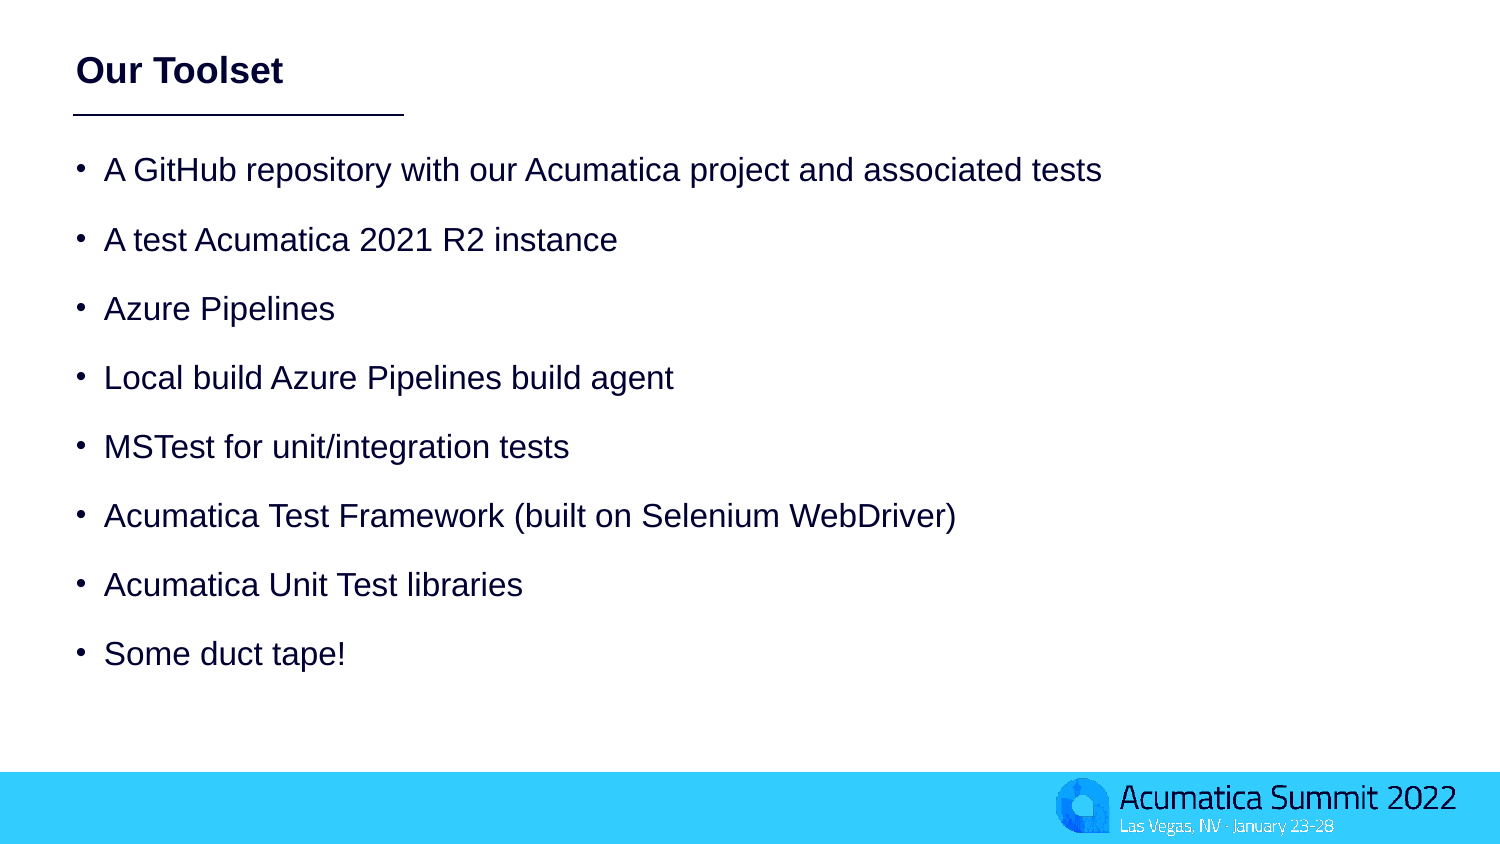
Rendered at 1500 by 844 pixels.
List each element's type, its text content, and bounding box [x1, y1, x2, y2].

title Our Toolset [61, 22, 1457, 115]
picture [1048, 774, 1471, 841]
list A GitHub repository with our Acumatica project and associated tests A test Acumatica 2021 R2 instance Azure Pipelines Local build Azure Pipelines build agent MSTest for unit/integration tests Acumatica Test Framework (built on Selenium WebDriver) Acumatica Unit Test libraries Some duct tape! [61, 141, 1457, 681]
